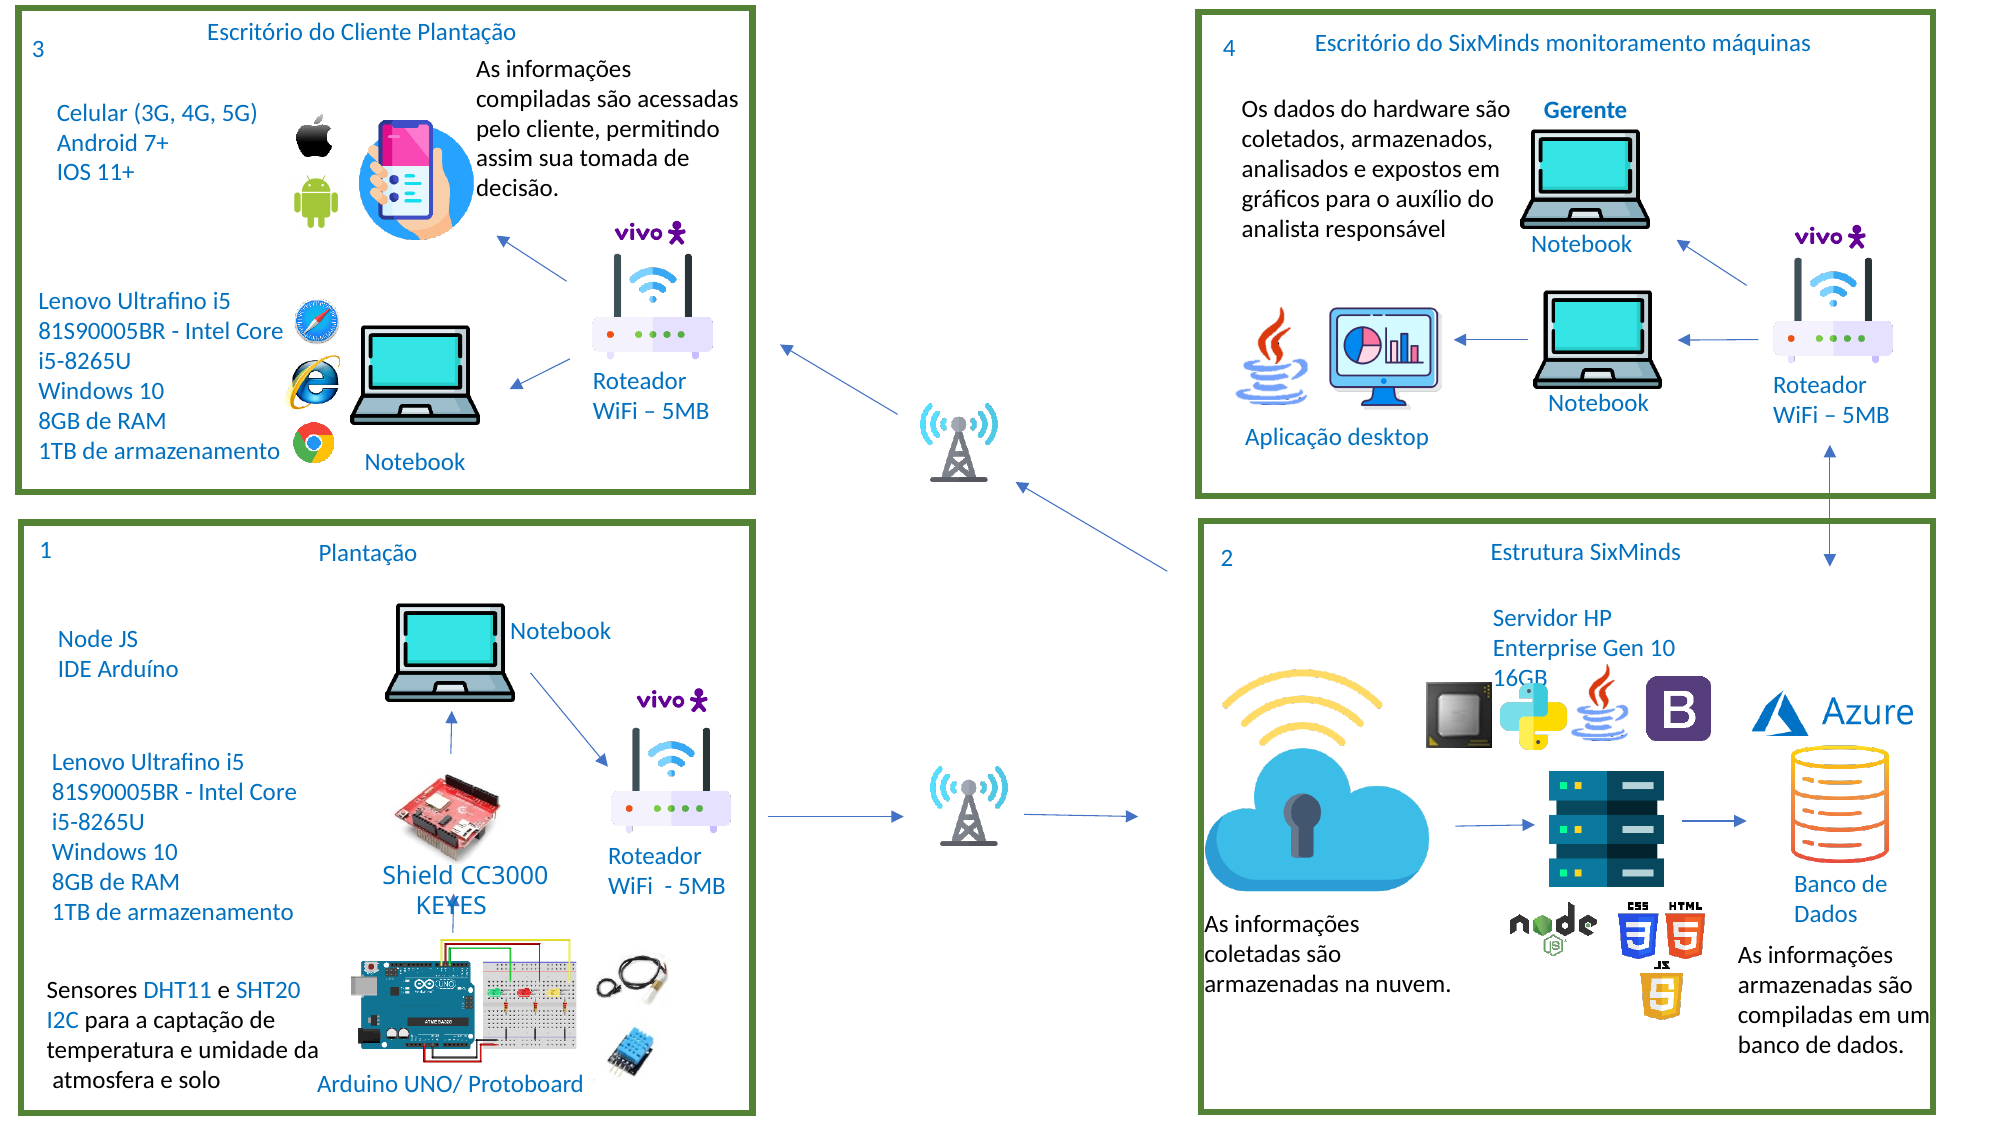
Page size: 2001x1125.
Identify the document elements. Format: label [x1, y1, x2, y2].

text_box [20, 572, 753, 1114]
text_box [1198, 12, 1933, 521]
text_box [17, 1, 1168, 572]
text_box [767, 521, 1967, 1112]
